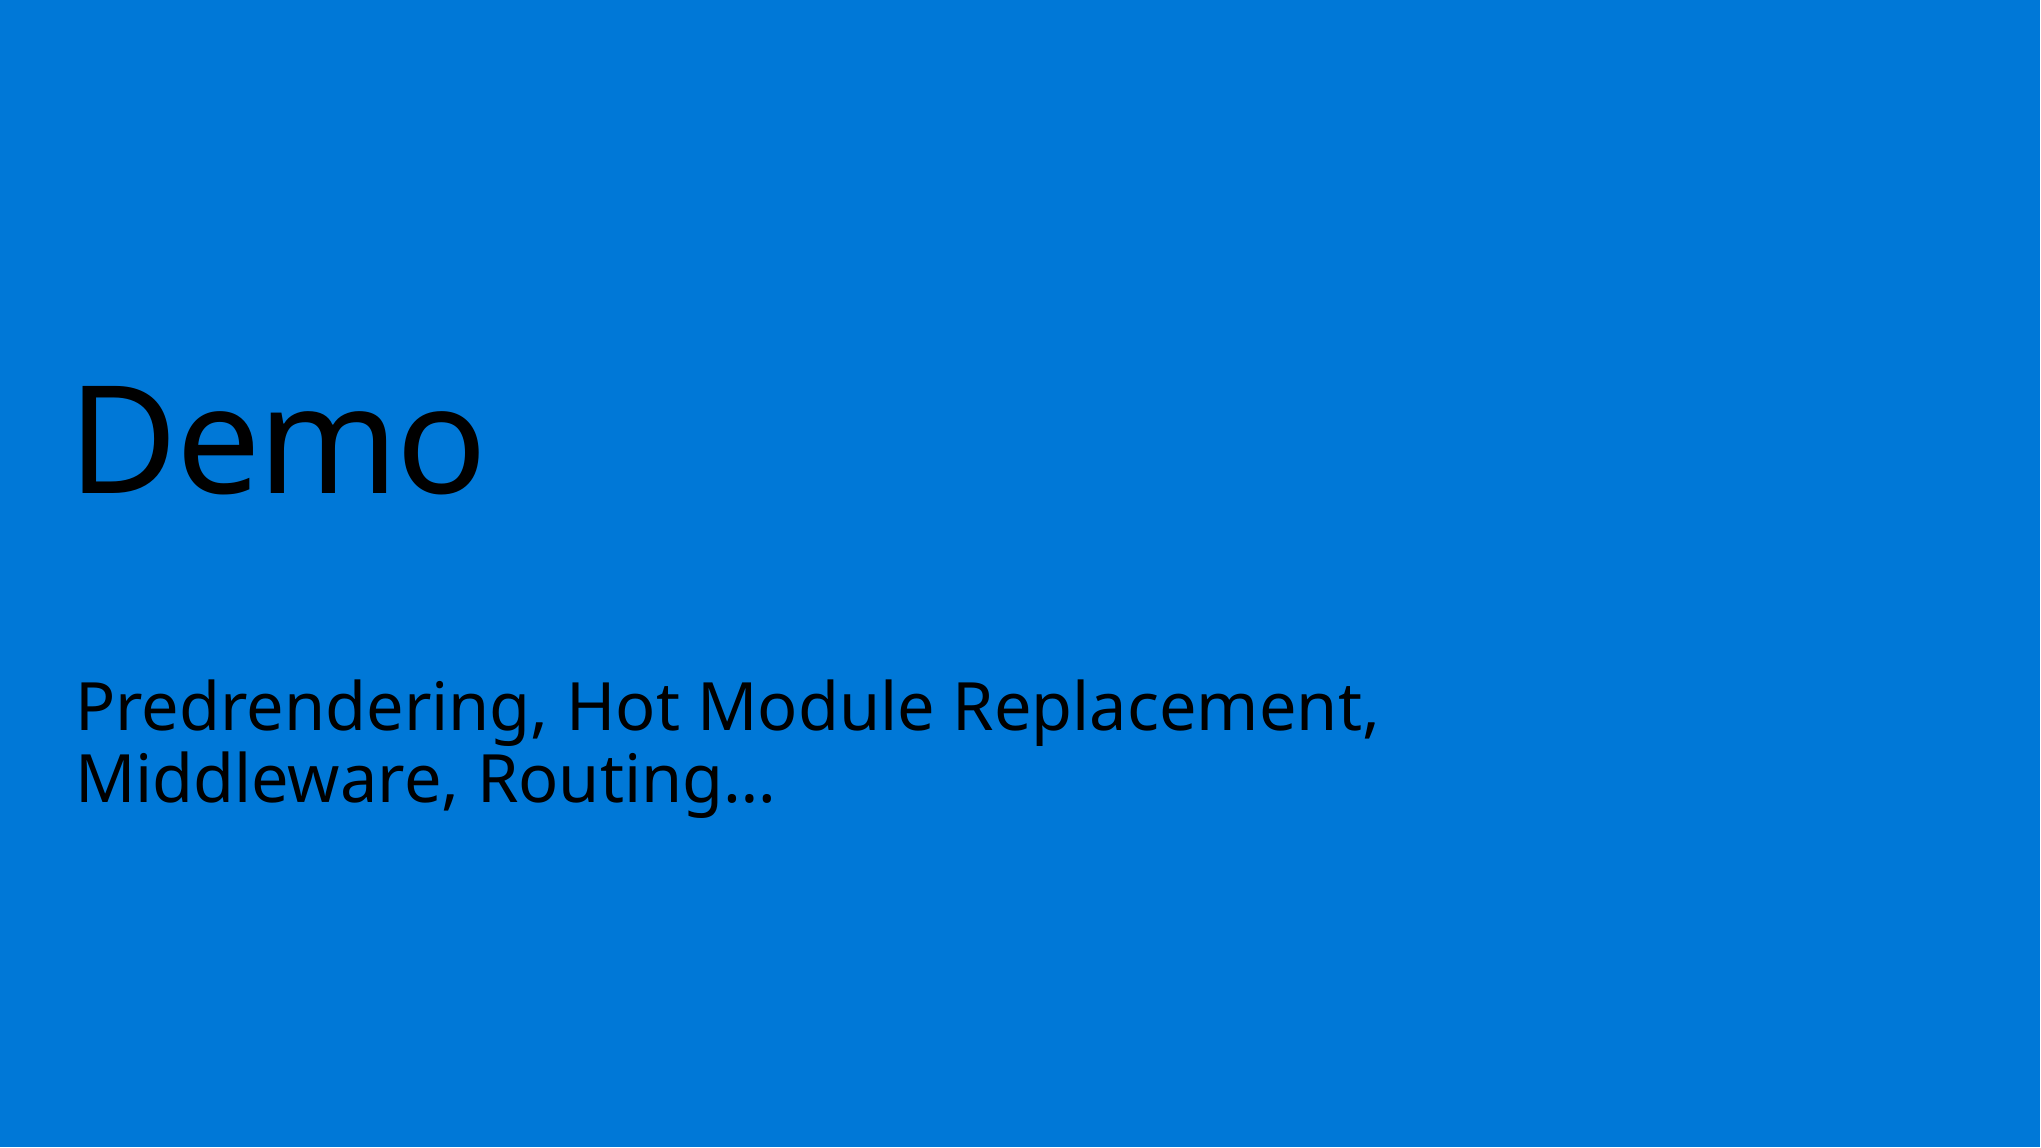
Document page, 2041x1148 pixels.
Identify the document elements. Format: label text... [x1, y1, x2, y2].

list Predrendering, Hot Module Replacement, Middleware, Routing… [45, 648, 1696, 843]
title Demo [45, 348, 1695, 543]
